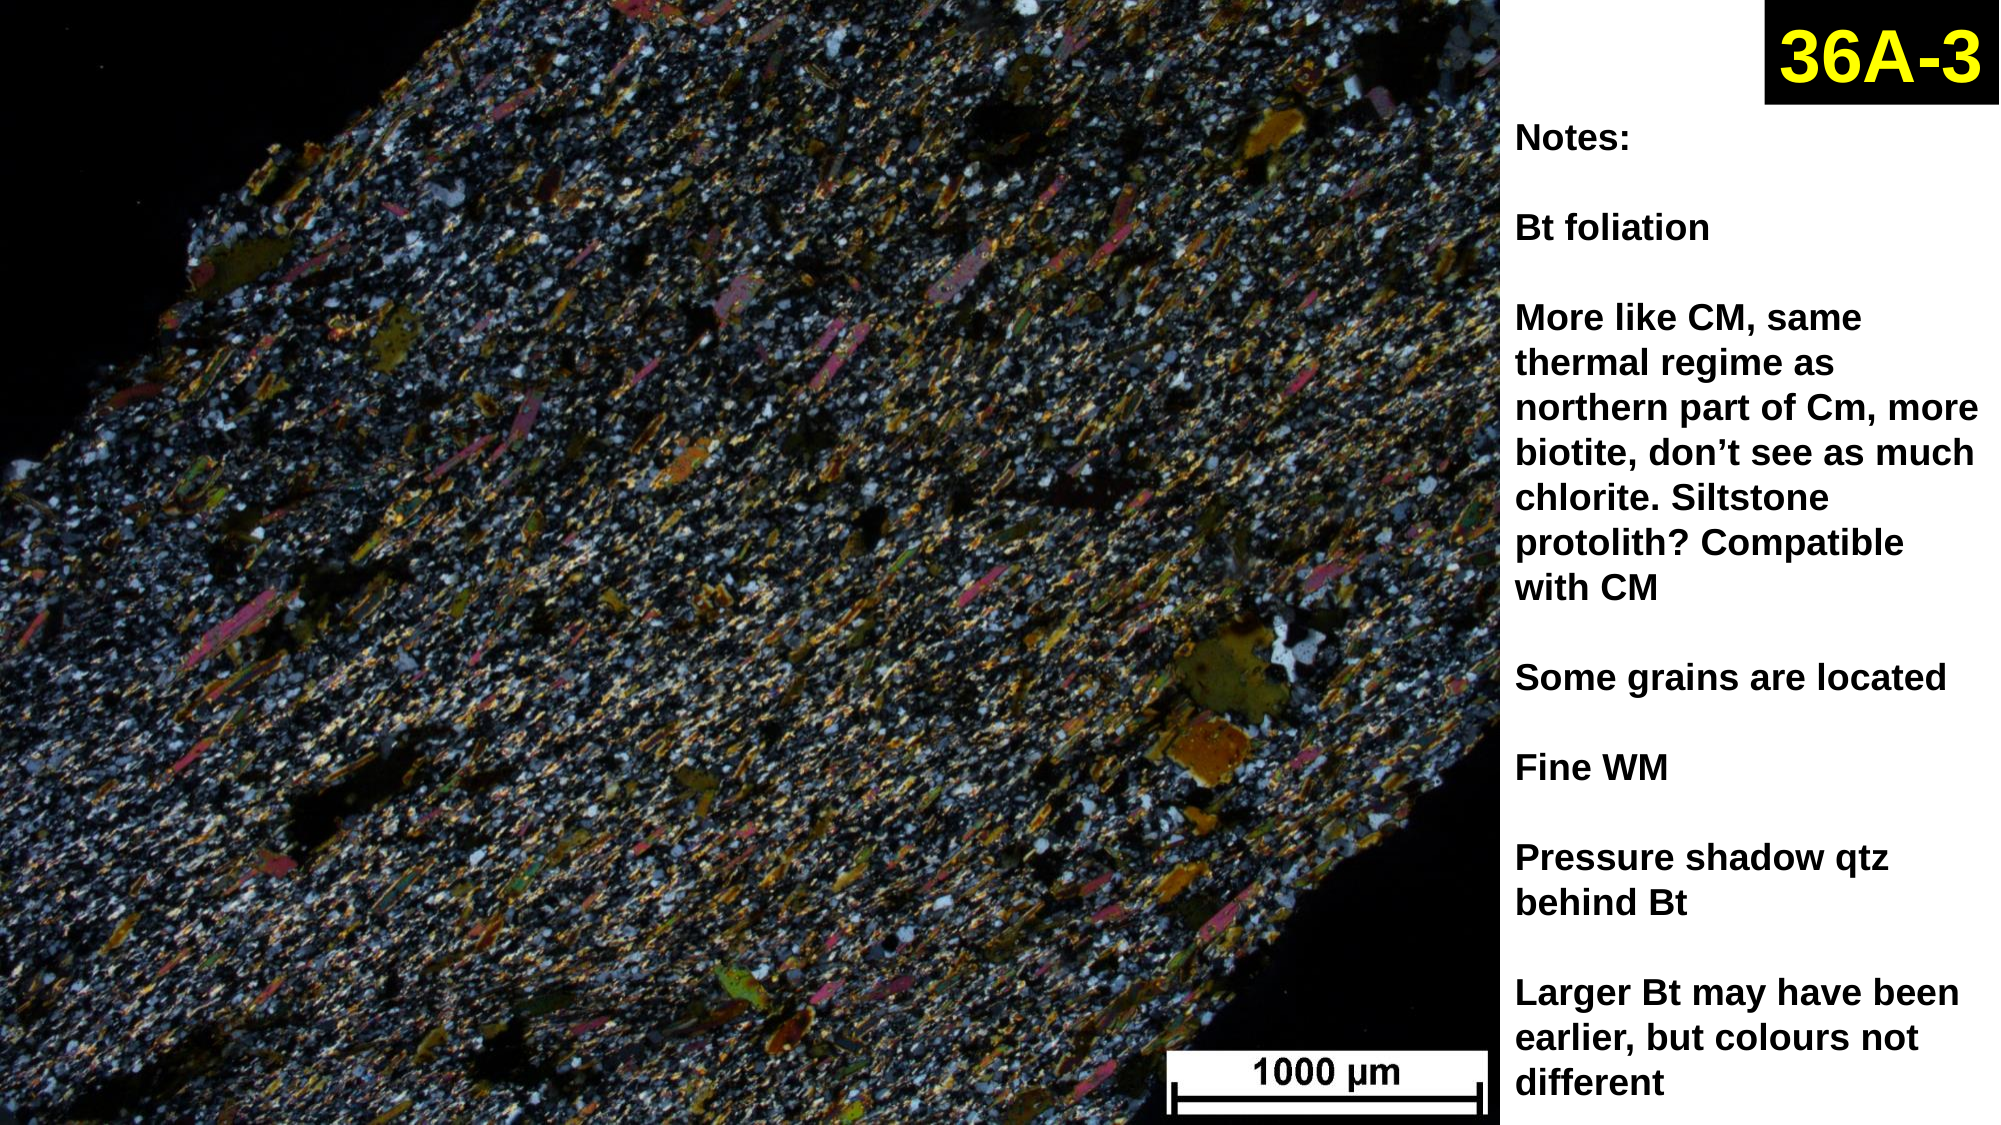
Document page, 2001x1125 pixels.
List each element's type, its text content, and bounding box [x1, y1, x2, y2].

text_box Notes: Bt foliation More like CM, same thermal regime as northern part of Cm, more biotite, don’t see as much chlorite. Siltstone protolith? Compatible with CM Some grains are located Fine WM Pressure shadow qtz behind Bt Larger Bt may have been earlier, but colours not different Some Bt altering metamorphic bt (alteration is lighter) [1500, 105, 2000, 1125]
text_box 36A-3 [1764, 0, 1999, 105]
picture [0, 0, 1500, 1125]
